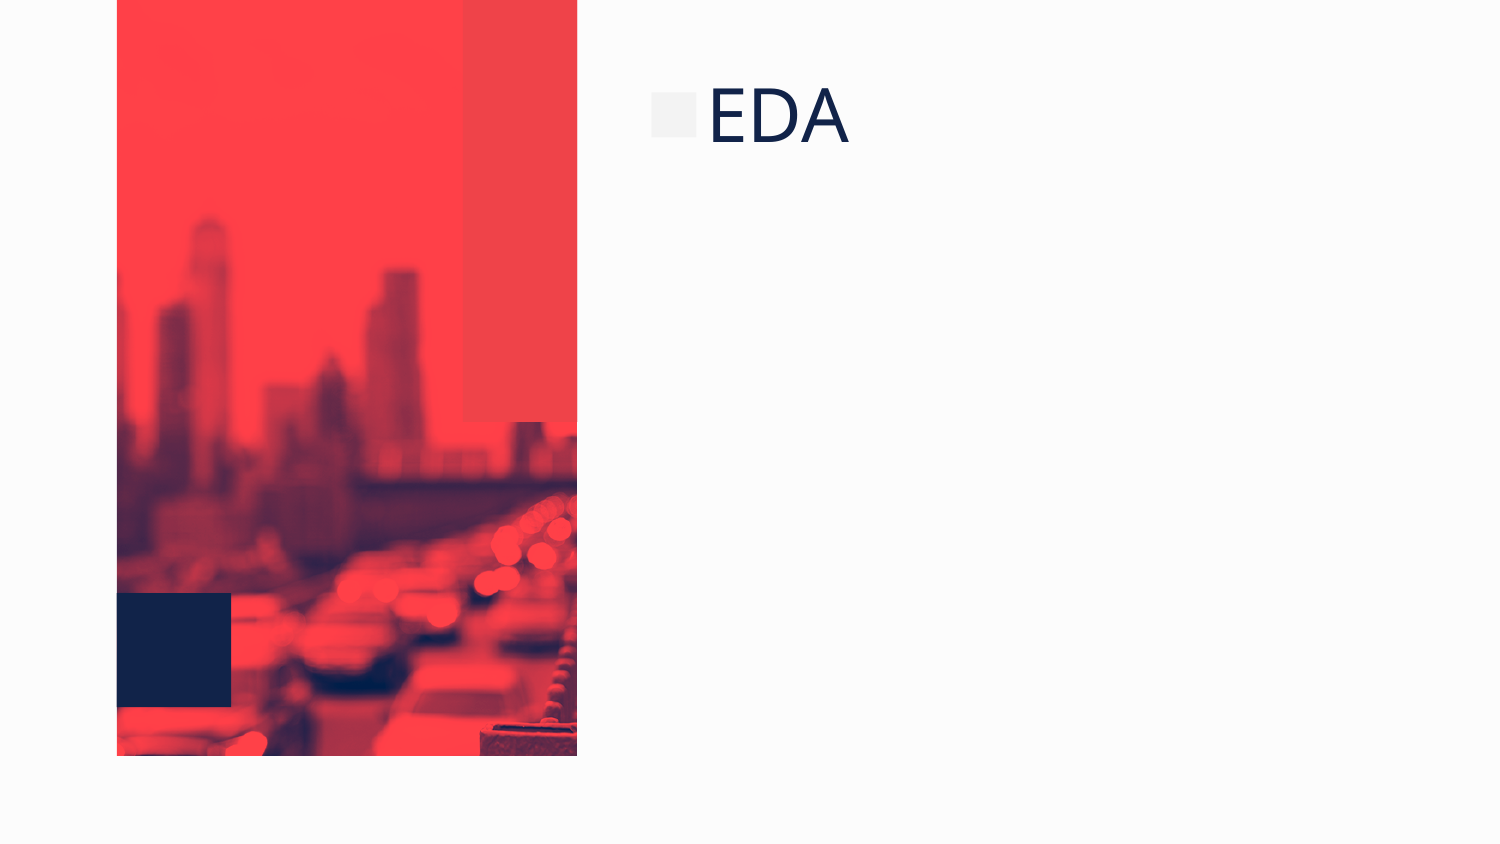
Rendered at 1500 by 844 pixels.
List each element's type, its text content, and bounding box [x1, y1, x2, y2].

title EDA [602, 22, 1500, 173]
picture [116, 0, 578, 756]
